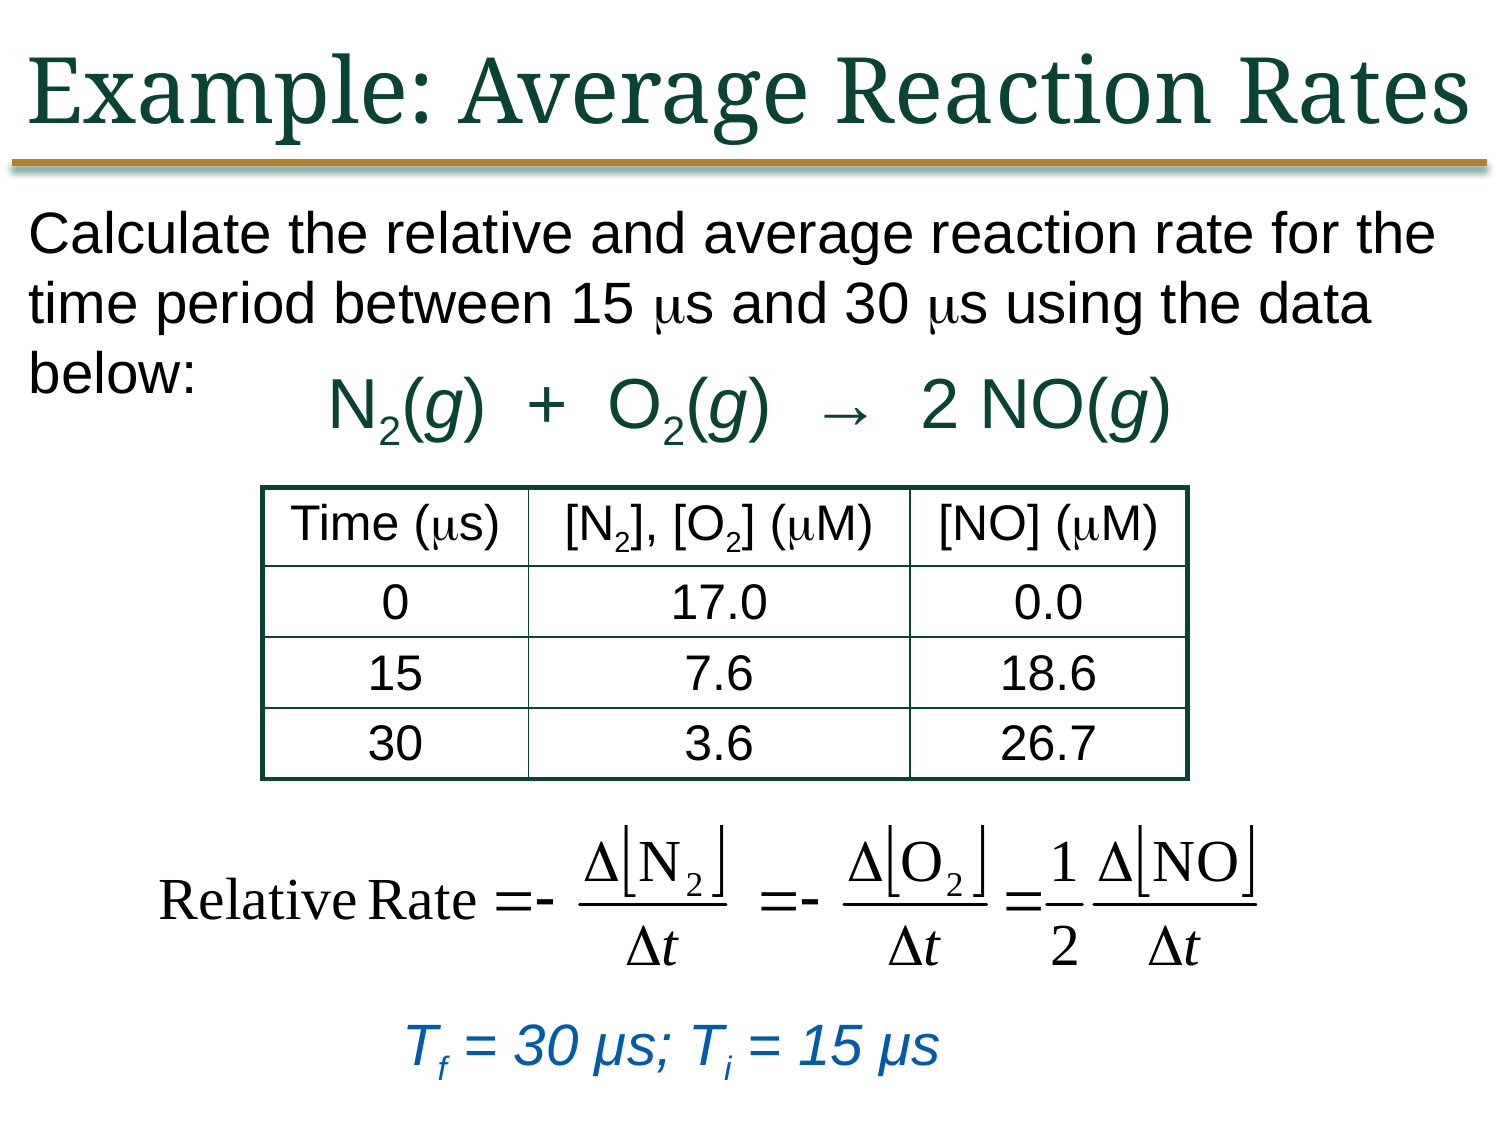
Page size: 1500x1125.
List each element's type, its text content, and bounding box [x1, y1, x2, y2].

table_header [N2], [O2] (M) [529, 490, 909, 565]
table_cell 15 [265, 638, 528, 707]
table_cell 18.6 [911, 638, 1185, 707]
table_header Time (s) [265, 490, 528, 565]
table_cell 26.7 [911, 709, 1185, 777]
text_box N2(g) + O2(g) → 2 NO(g) [112, 350, 1388, 463]
table_cell 17.0 [529, 567, 909, 636]
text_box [149, 824, 1284, 980]
table_cell 30 [265, 709, 528, 777]
table_cell 7.6 [529, 638, 909, 707]
text_box Tf = 30 μs; Ti = 15 μs [387, 999, 1000, 1095]
table_cell 0.0 [911, 567, 1185, 636]
text_box Example: Average Reaction Rates [0, 24, 1500, 175]
list Calculate the relative and average reaction rate for the time period between 15 s and 30 s using the data below: [13, 187, 1464, 350]
table_cell 0 [265, 567, 528, 636]
table_header [NO] (M) [911, 490, 1185, 565]
table_cell 3.6 [529, 709, 909, 777]
